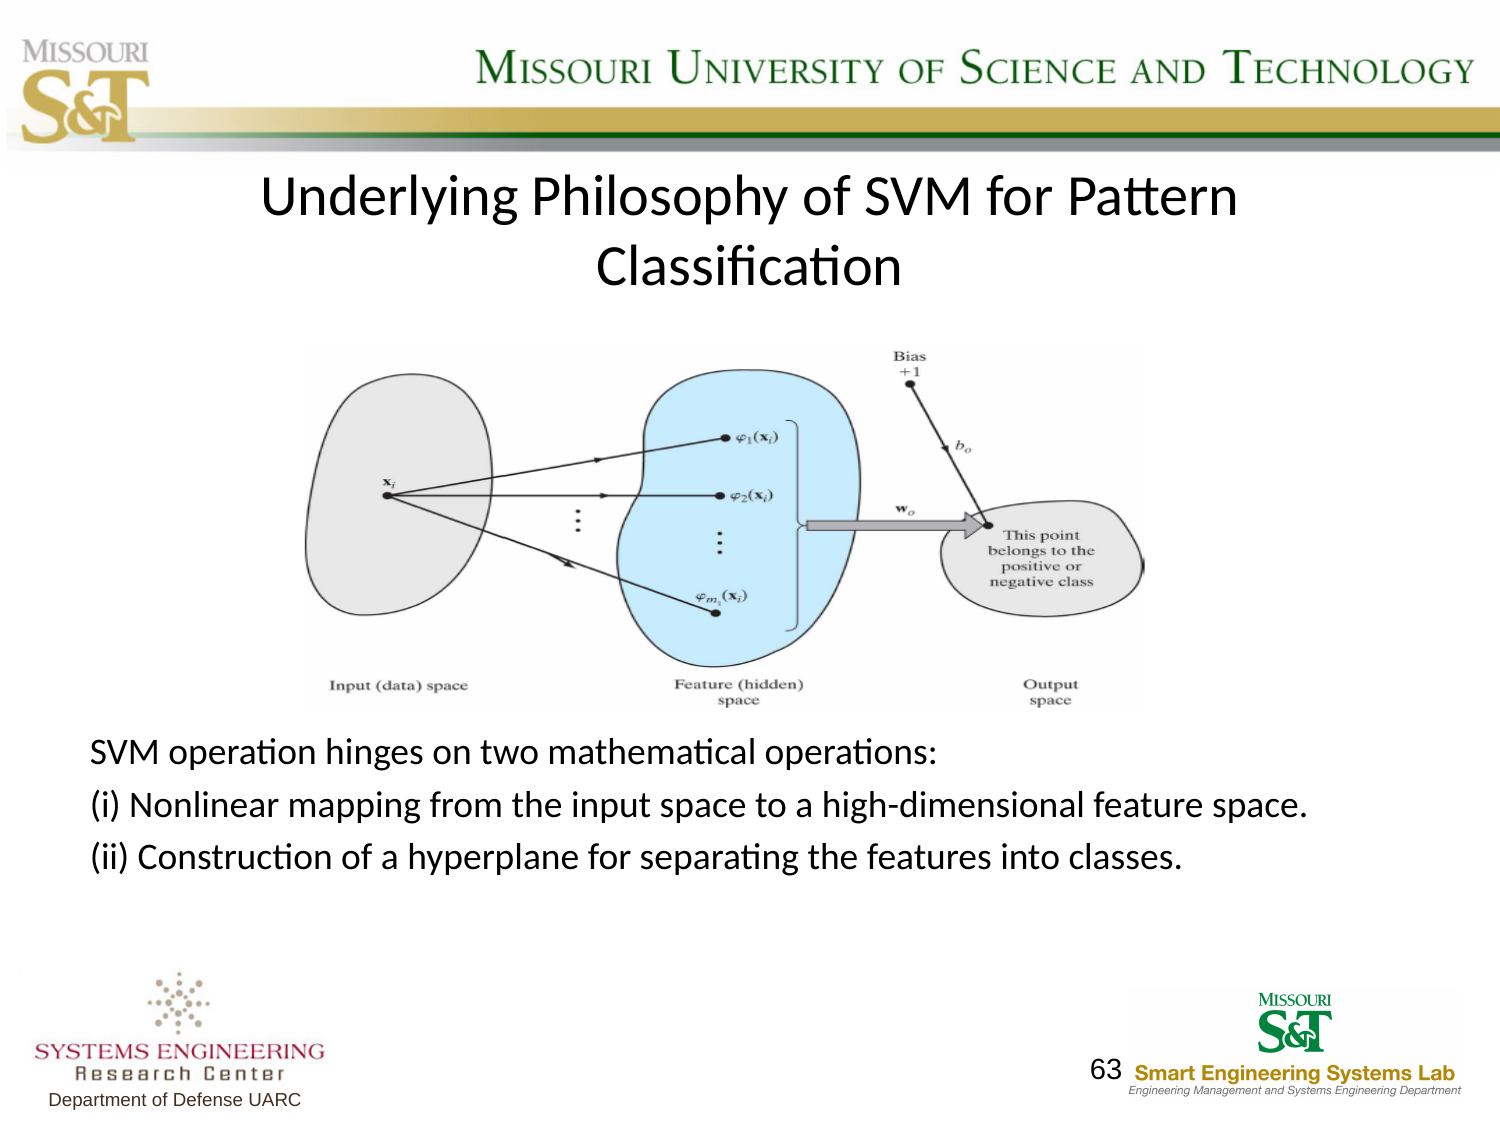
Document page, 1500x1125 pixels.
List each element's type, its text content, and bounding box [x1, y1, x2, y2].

list SVM operation hinges on two mathematical operations: (i) Nonlinear mapping from the input space to a high-dimensional feature space. (ii) Construction of a hyperplane for separating the features into classes. [75, 299, 1425, 950]
title Underlying Philosophy of SVM for Pattern Classification [75, 149, 1425, 299]
picture [1127, 987, 1463, 1100]
picture [212, 295, 1213, 726]
picture [19, 962, 338, 1088]
slide_number 63 [1074, 1042, 1425, 1103]
picture [6, 0, 1500, 171]
